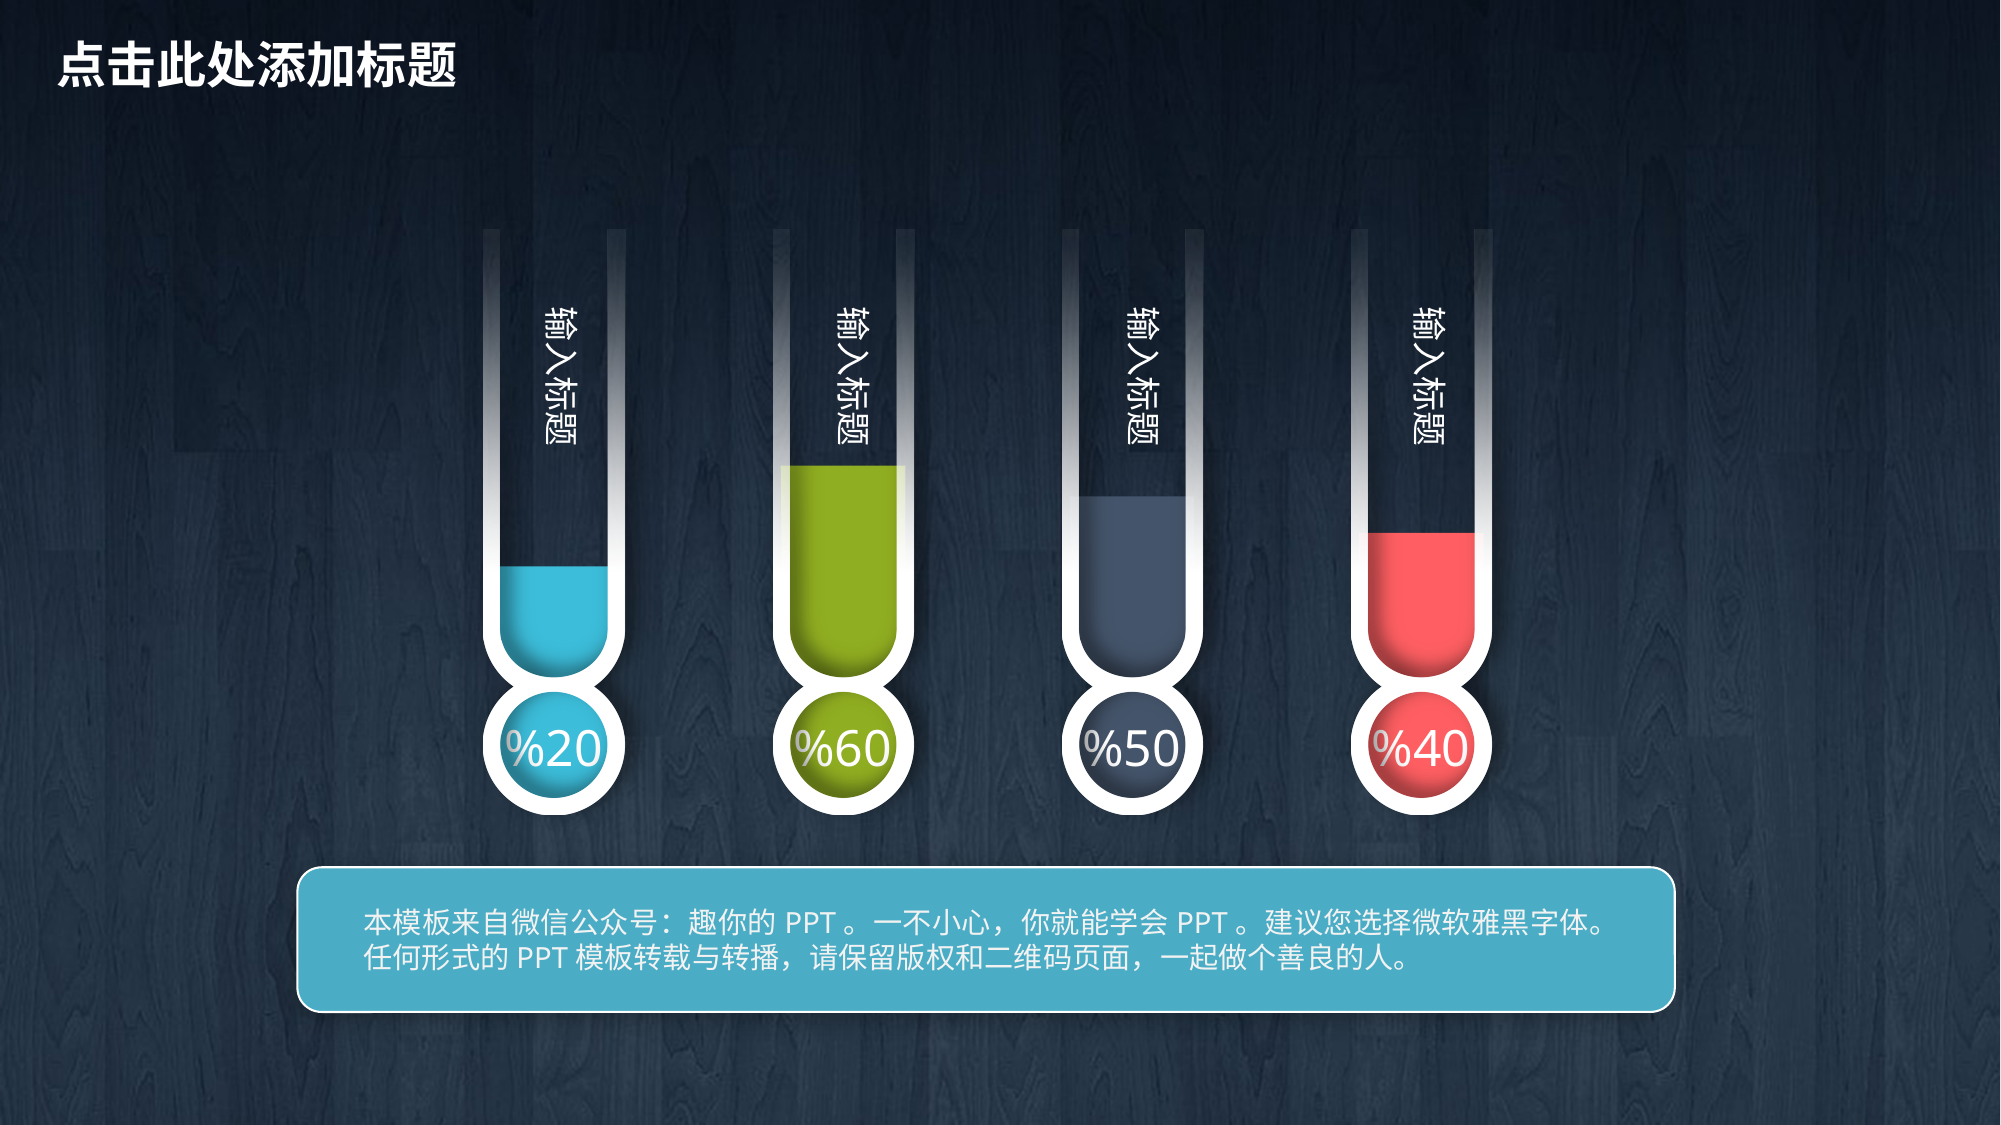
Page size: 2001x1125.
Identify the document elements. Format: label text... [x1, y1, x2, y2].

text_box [447, 164, 660, 831]
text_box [1026, 164, 1238, 831]
text_box 点击此处添加标题 [42, 25, 476, 101]
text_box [737, 164, 949, 831]
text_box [297, 867, 1675, 1012]
picture [0, 0, 2001, 1125]
